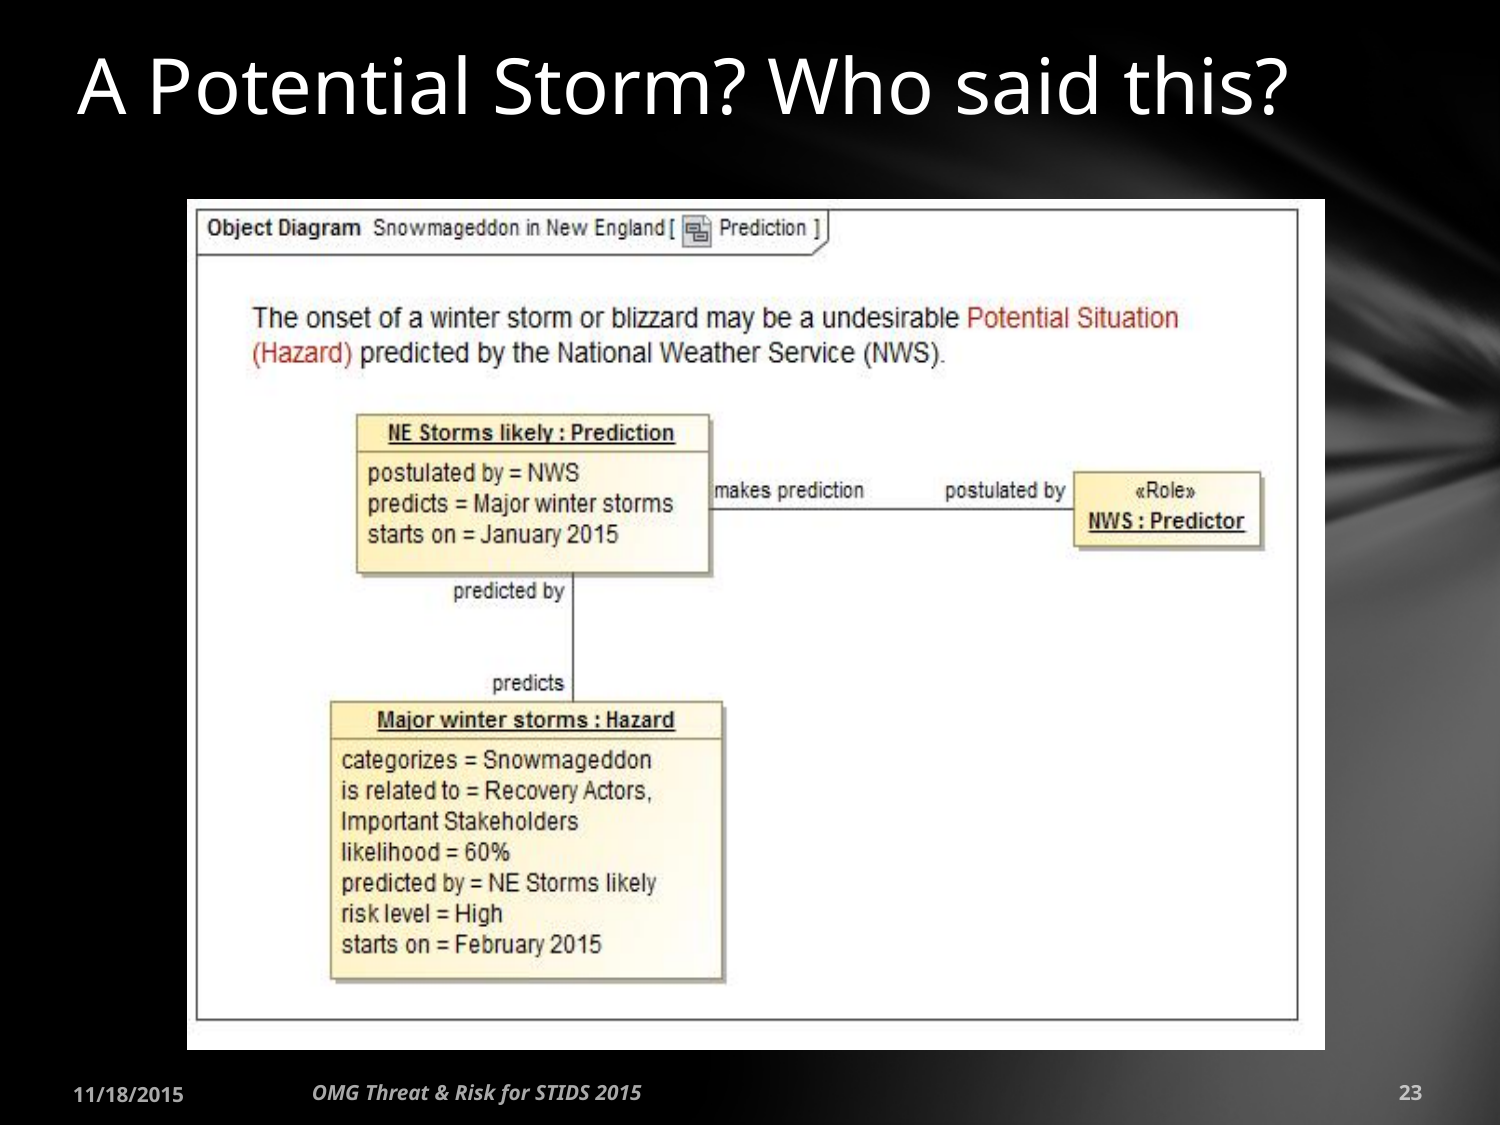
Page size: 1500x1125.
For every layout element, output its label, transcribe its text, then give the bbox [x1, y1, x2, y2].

slide_number 23 [1293, 1073, 1438, 1115]
footer OMG Threat & Risk for STIDS 2015 [299, 1073, 968, 1115]
picture [187, 199, 1326, 1051]
title A Potential Storm? Who said this? [62, 24, 1323, 138]
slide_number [57, 1073, 299, 1115]
